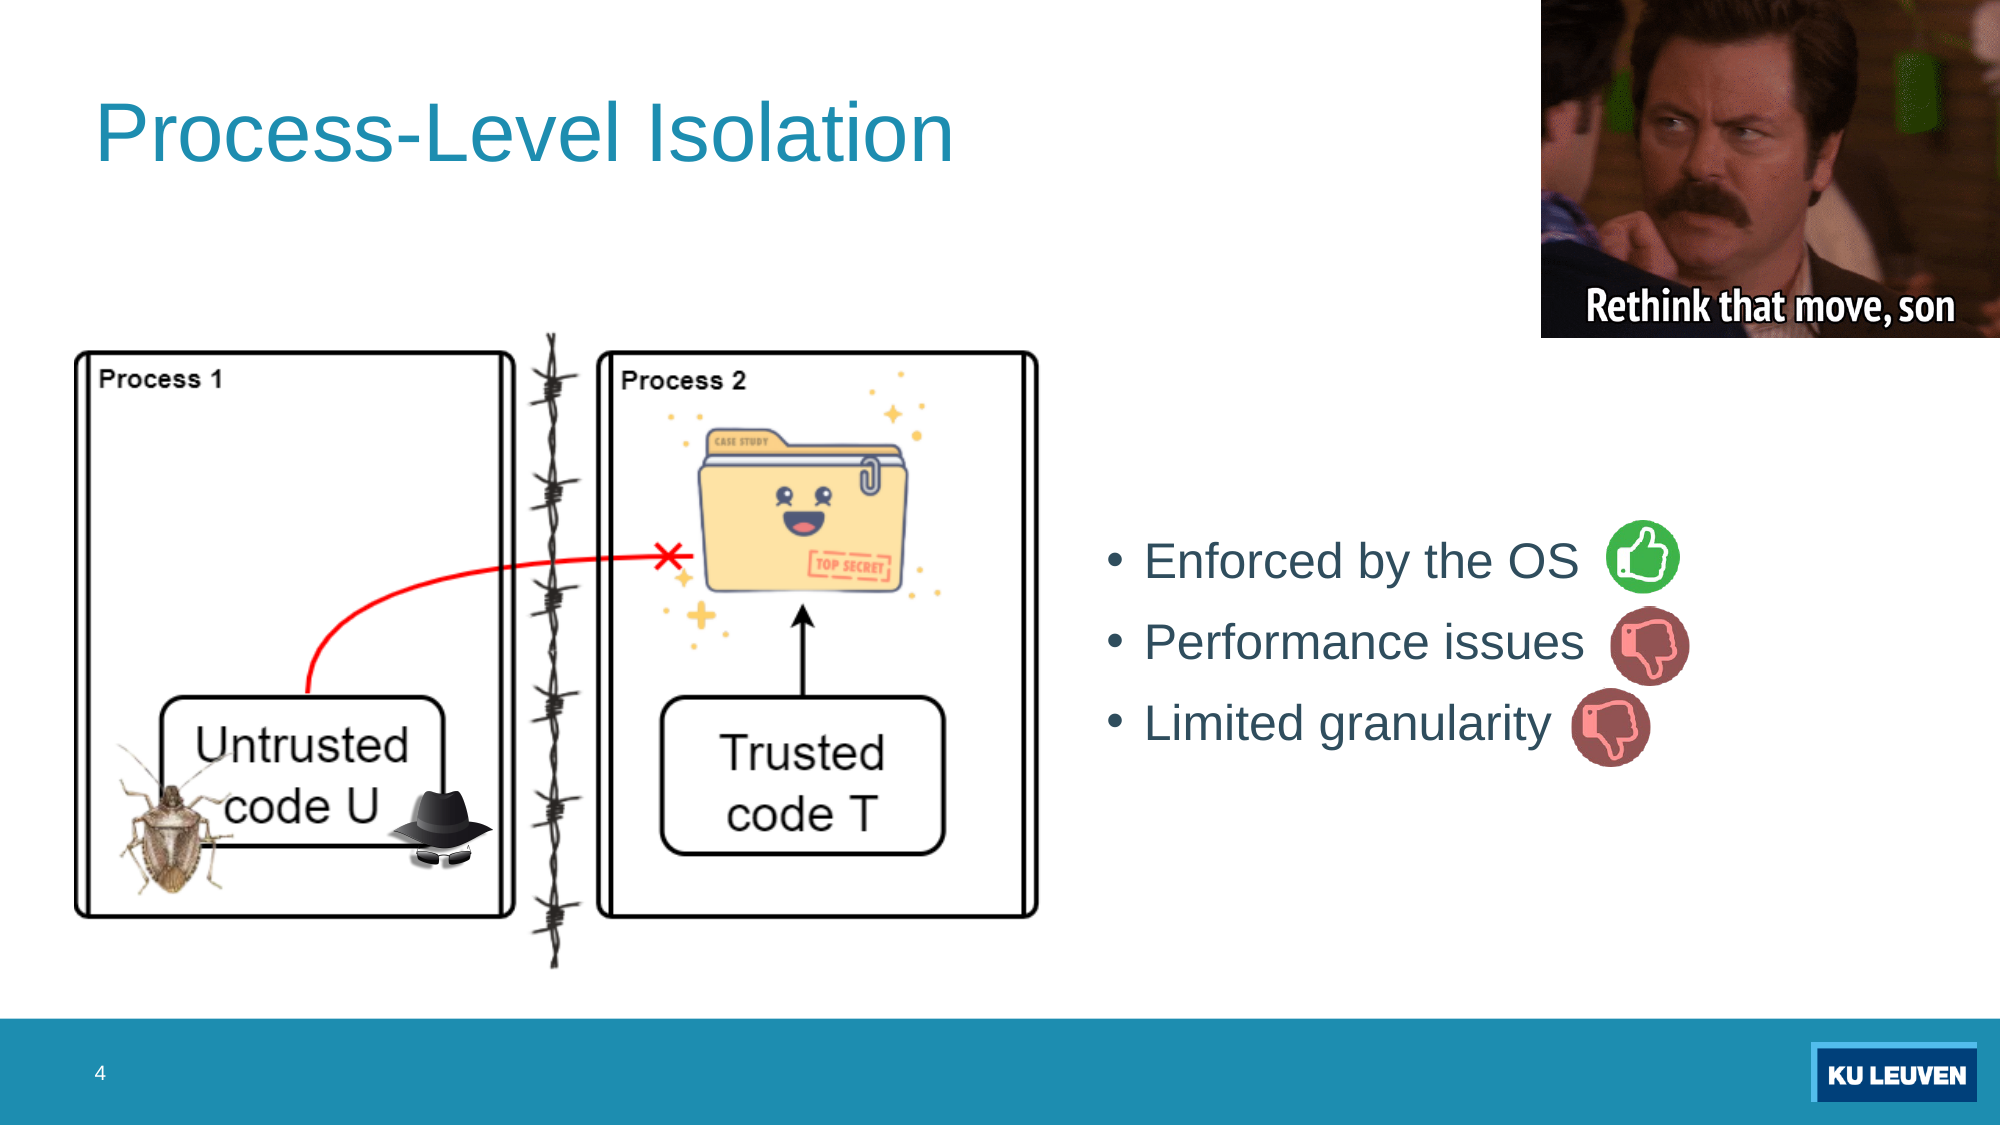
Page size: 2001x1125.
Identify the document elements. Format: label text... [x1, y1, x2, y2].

list Enforced by the OS Performance issues Limited granularity [1091, 521, 1747, 1125]
picture [1566, 606, 1695, 769]
picture [1602, 520, 1681, 594]
picture [1541, 0, 2000, 338]
title Process-Level Isolation [94, 33, 1541, 223]
slide_number 4 [94, 1018, 201, 1125]
picture [74, 324, 1053, 974]
picture [1811, 1042, 1977, 1102]
